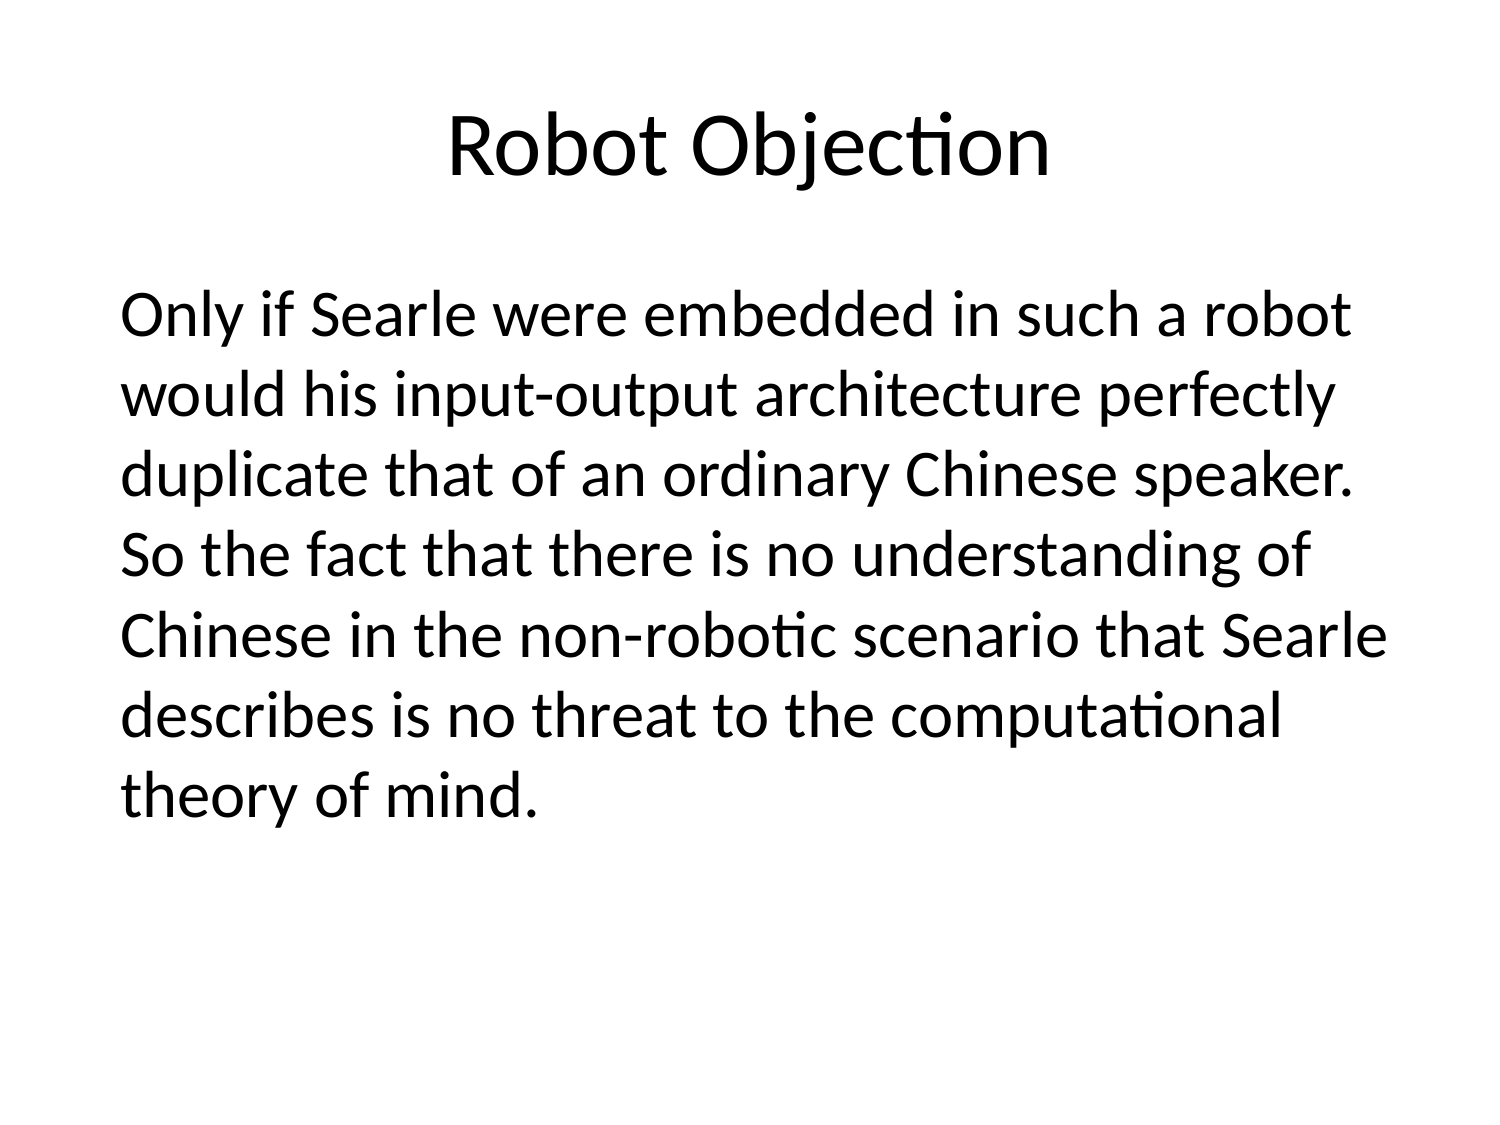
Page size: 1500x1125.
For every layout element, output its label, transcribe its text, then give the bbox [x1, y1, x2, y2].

title Robot Objection [75, 45, 1425, 233]
list Only if Searle were embedded in such a robot would his input-output architecture perfectly duplicate that of an ordinary Chinese speaker. So the fact that there is no understanding of Chinese in the non-robotic scenario that Searle describes is no threat to the computational theory of mind. [75, 262, 1425, 1063]
